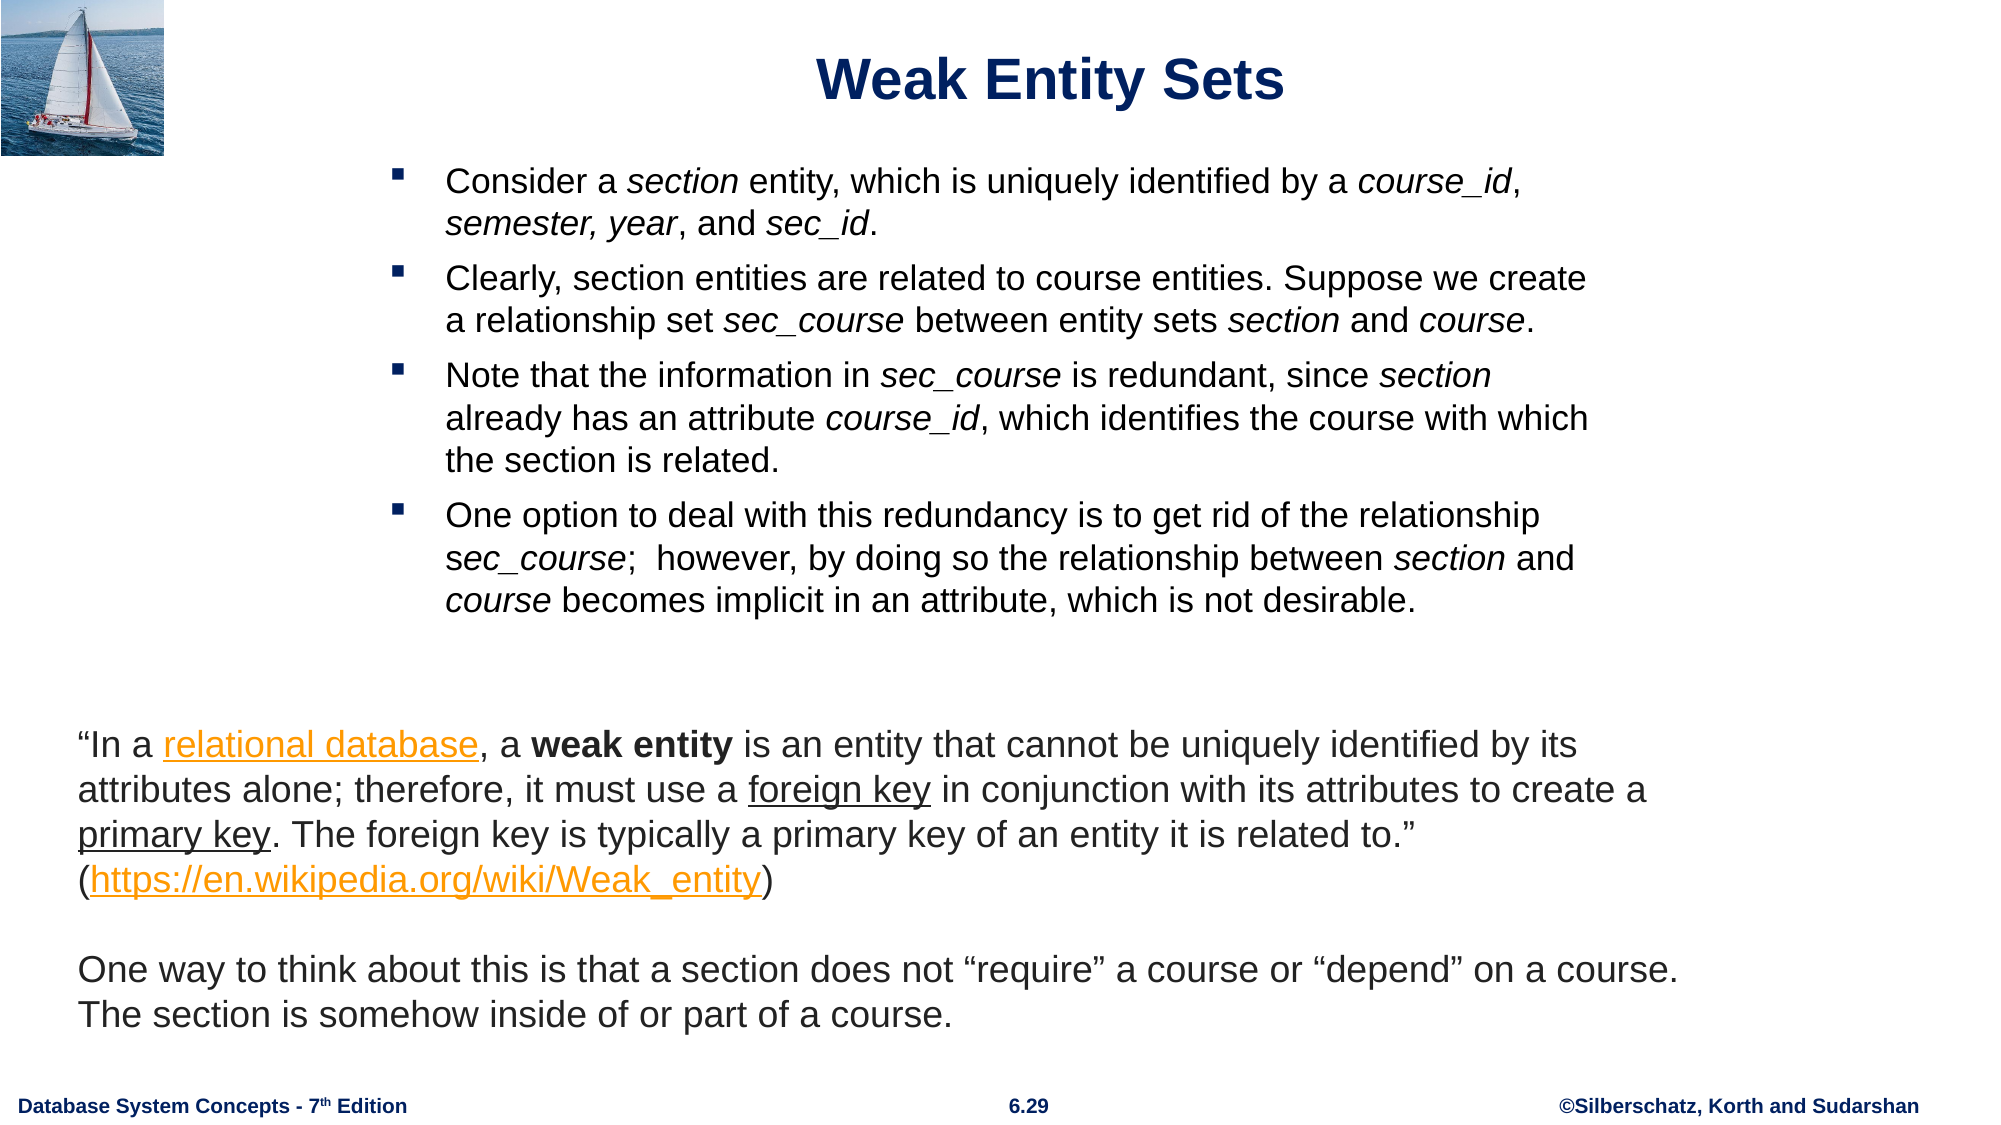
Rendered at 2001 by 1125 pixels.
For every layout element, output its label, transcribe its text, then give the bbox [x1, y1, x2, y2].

picture [1, 0, 164, 156]
title Weak Entity Sets [167, 18, 1935, 120]
text_box “In a relational database, a weak entity is an entity that cannot be uniquely identified by its attributes alone; therefore, it must use a foreign key in conjunction with its attributes to create a primary key. The foreign key is typically a primary key of an entity it is related to.” (https://en.wikipedia.org/wiki/Weak_entity) One way to think about this is that a section does not “require” a course or “depend” on a course. The section is somehow inside of or part of a course. [63, 712, 1700, 1043]
list Consider a section entity, which is uniquely identified by a course_id, semester, year, and sec_id. Clearly, section entities are related to course entities. Suppose we create a relationship set sec_course between entity sets section and course. Note that the information in sec_course is redundant, since section already has an attribute course_id, which identifies the course with which the section is related. One option to deal with this redundancy is to get rid of the relationship sec_course; however, by doing so the relationship between section and course becomes implicit in an attribute, which is not desirable. [374, 150, 1626, 712]
